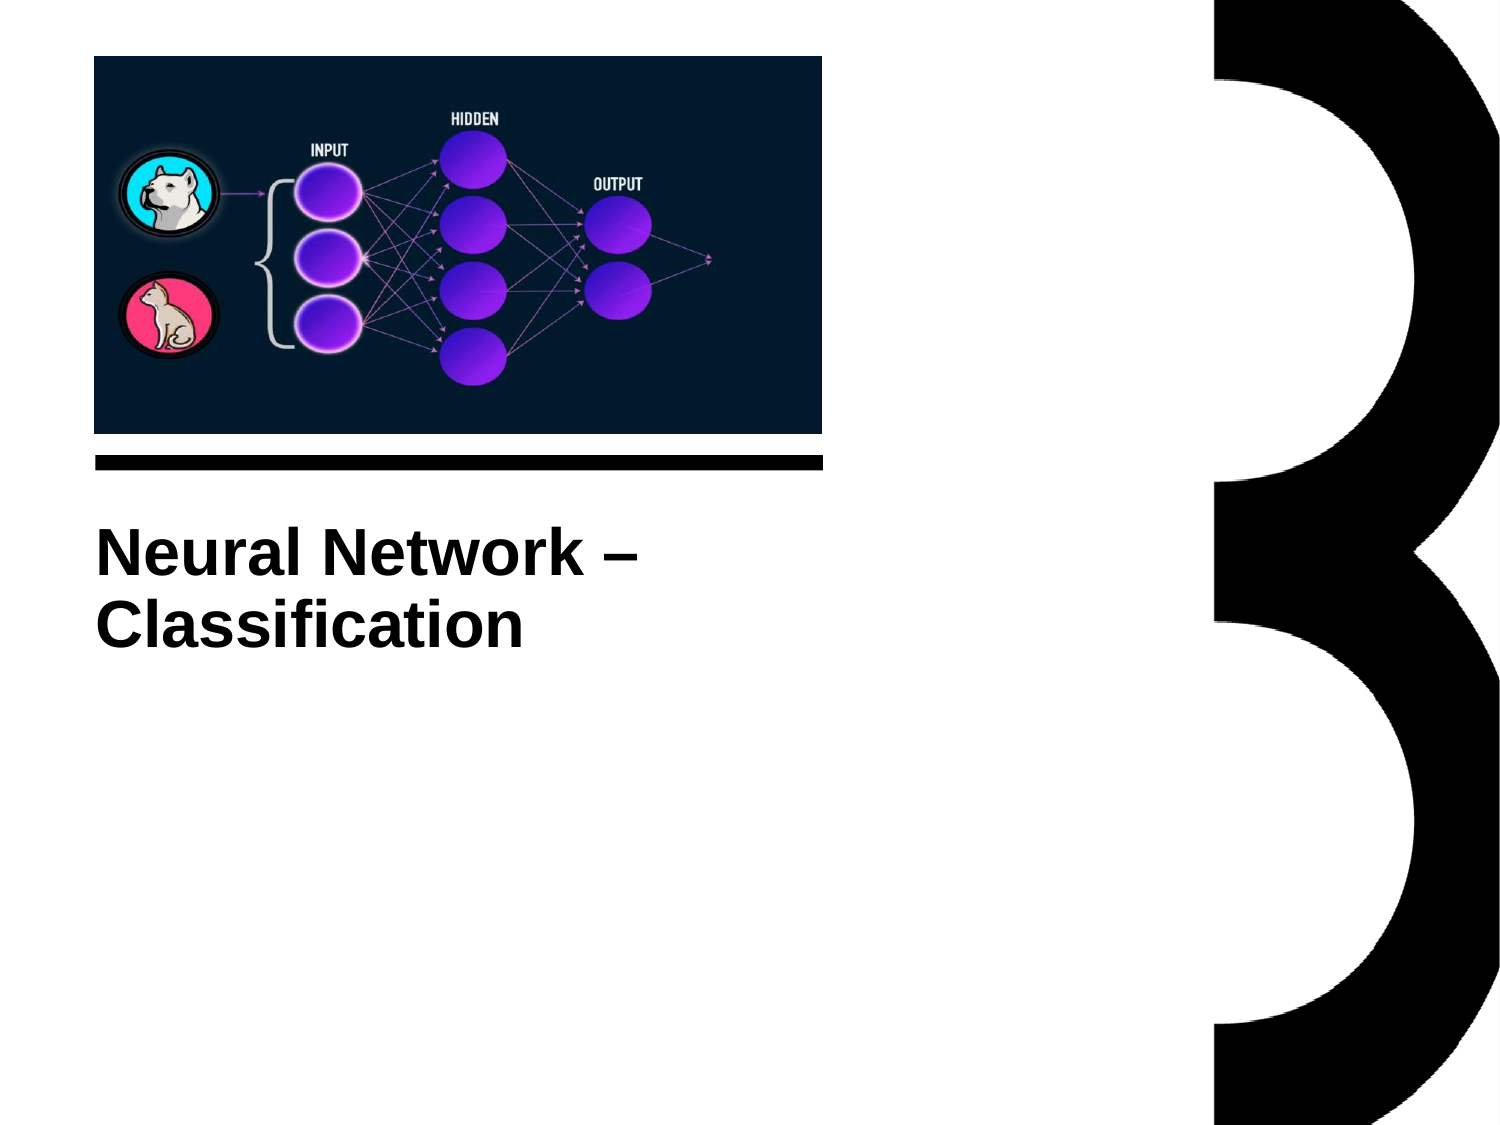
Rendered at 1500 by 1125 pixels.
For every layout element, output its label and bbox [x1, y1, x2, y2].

text_box [0, 0, 1500, 1125]
picture [94, 56, 823, 435]
